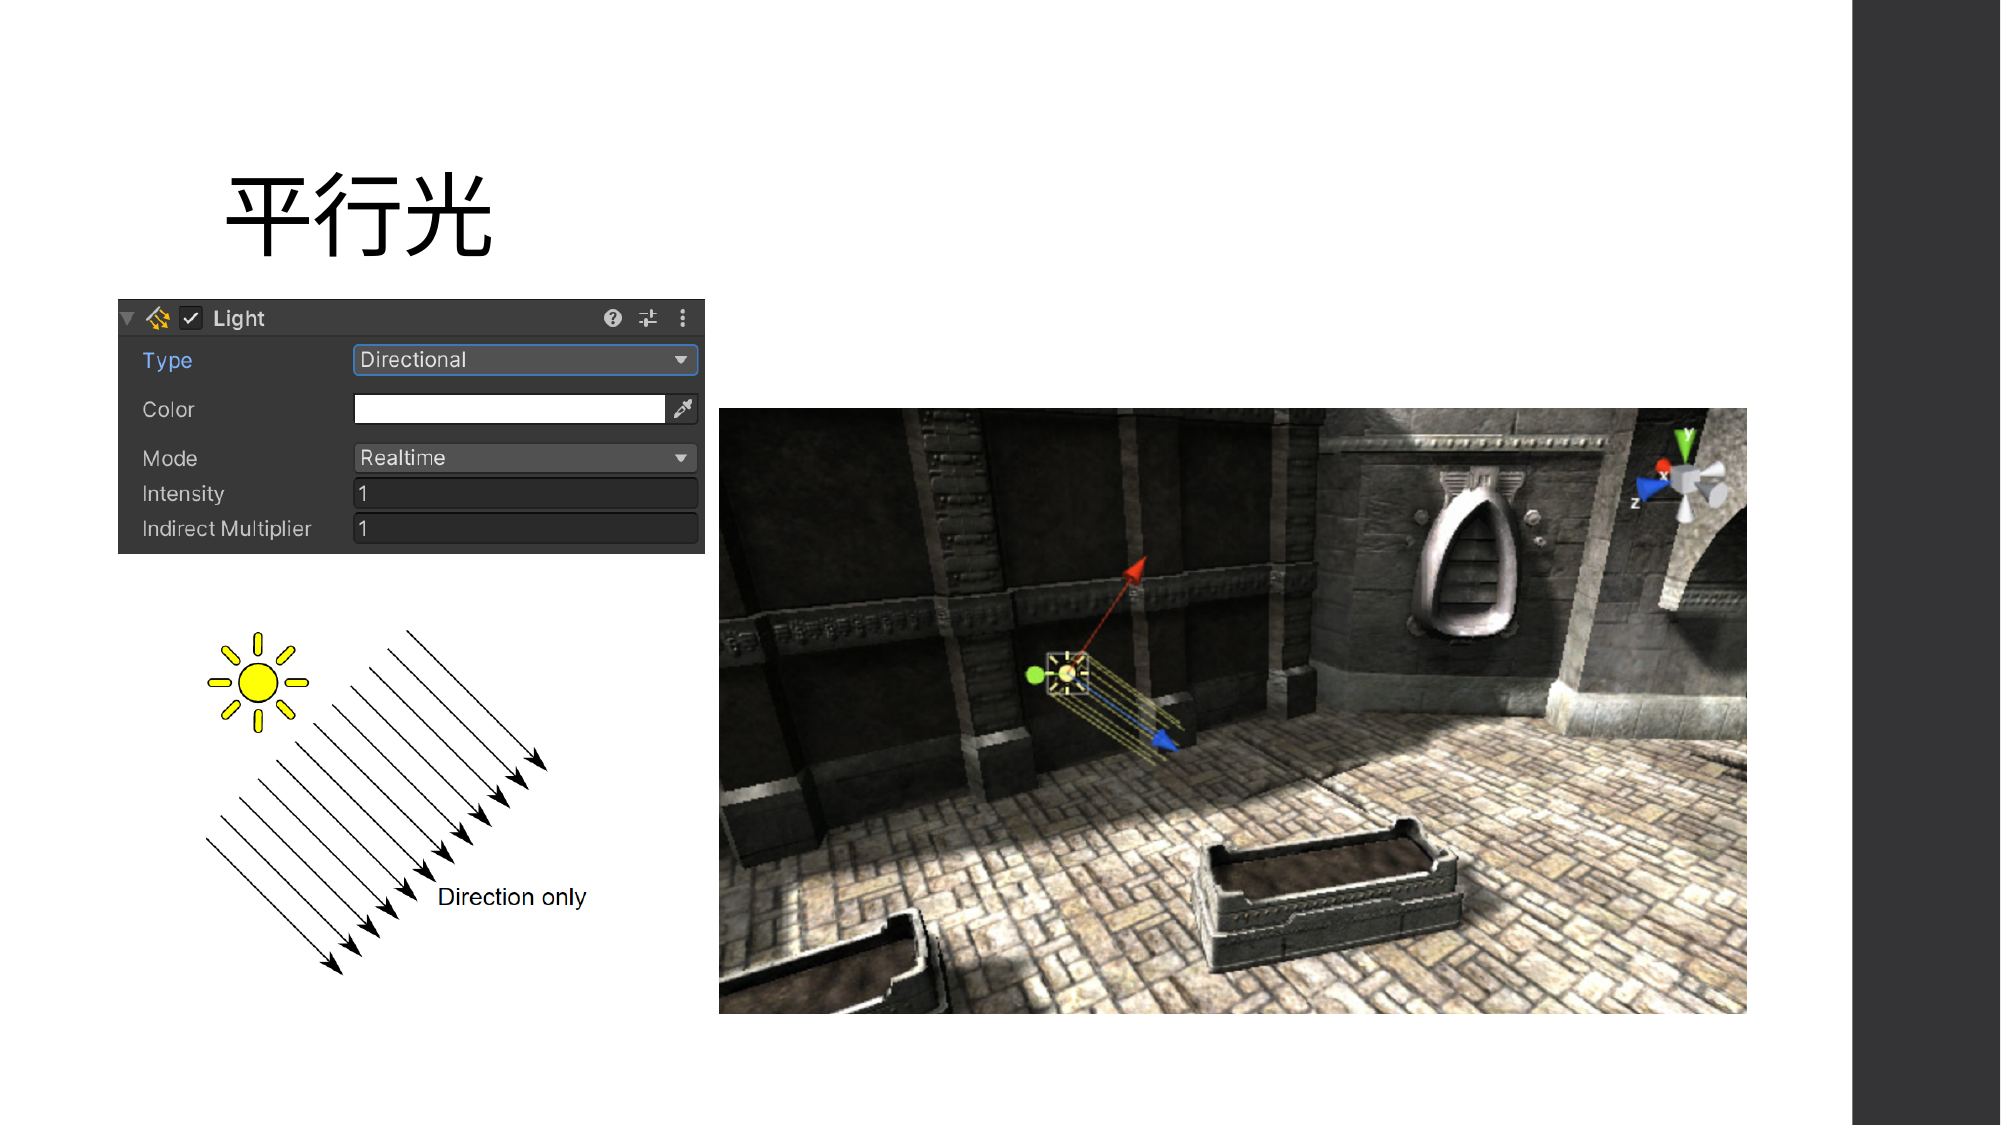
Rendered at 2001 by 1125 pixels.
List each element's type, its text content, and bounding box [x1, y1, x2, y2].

title 平行光 [206, 60, 1797, 278]
picture [118, 299, 706, 554]
picture [718, 408, 1747, 1014]
picture [206, 604, 600, 991]
